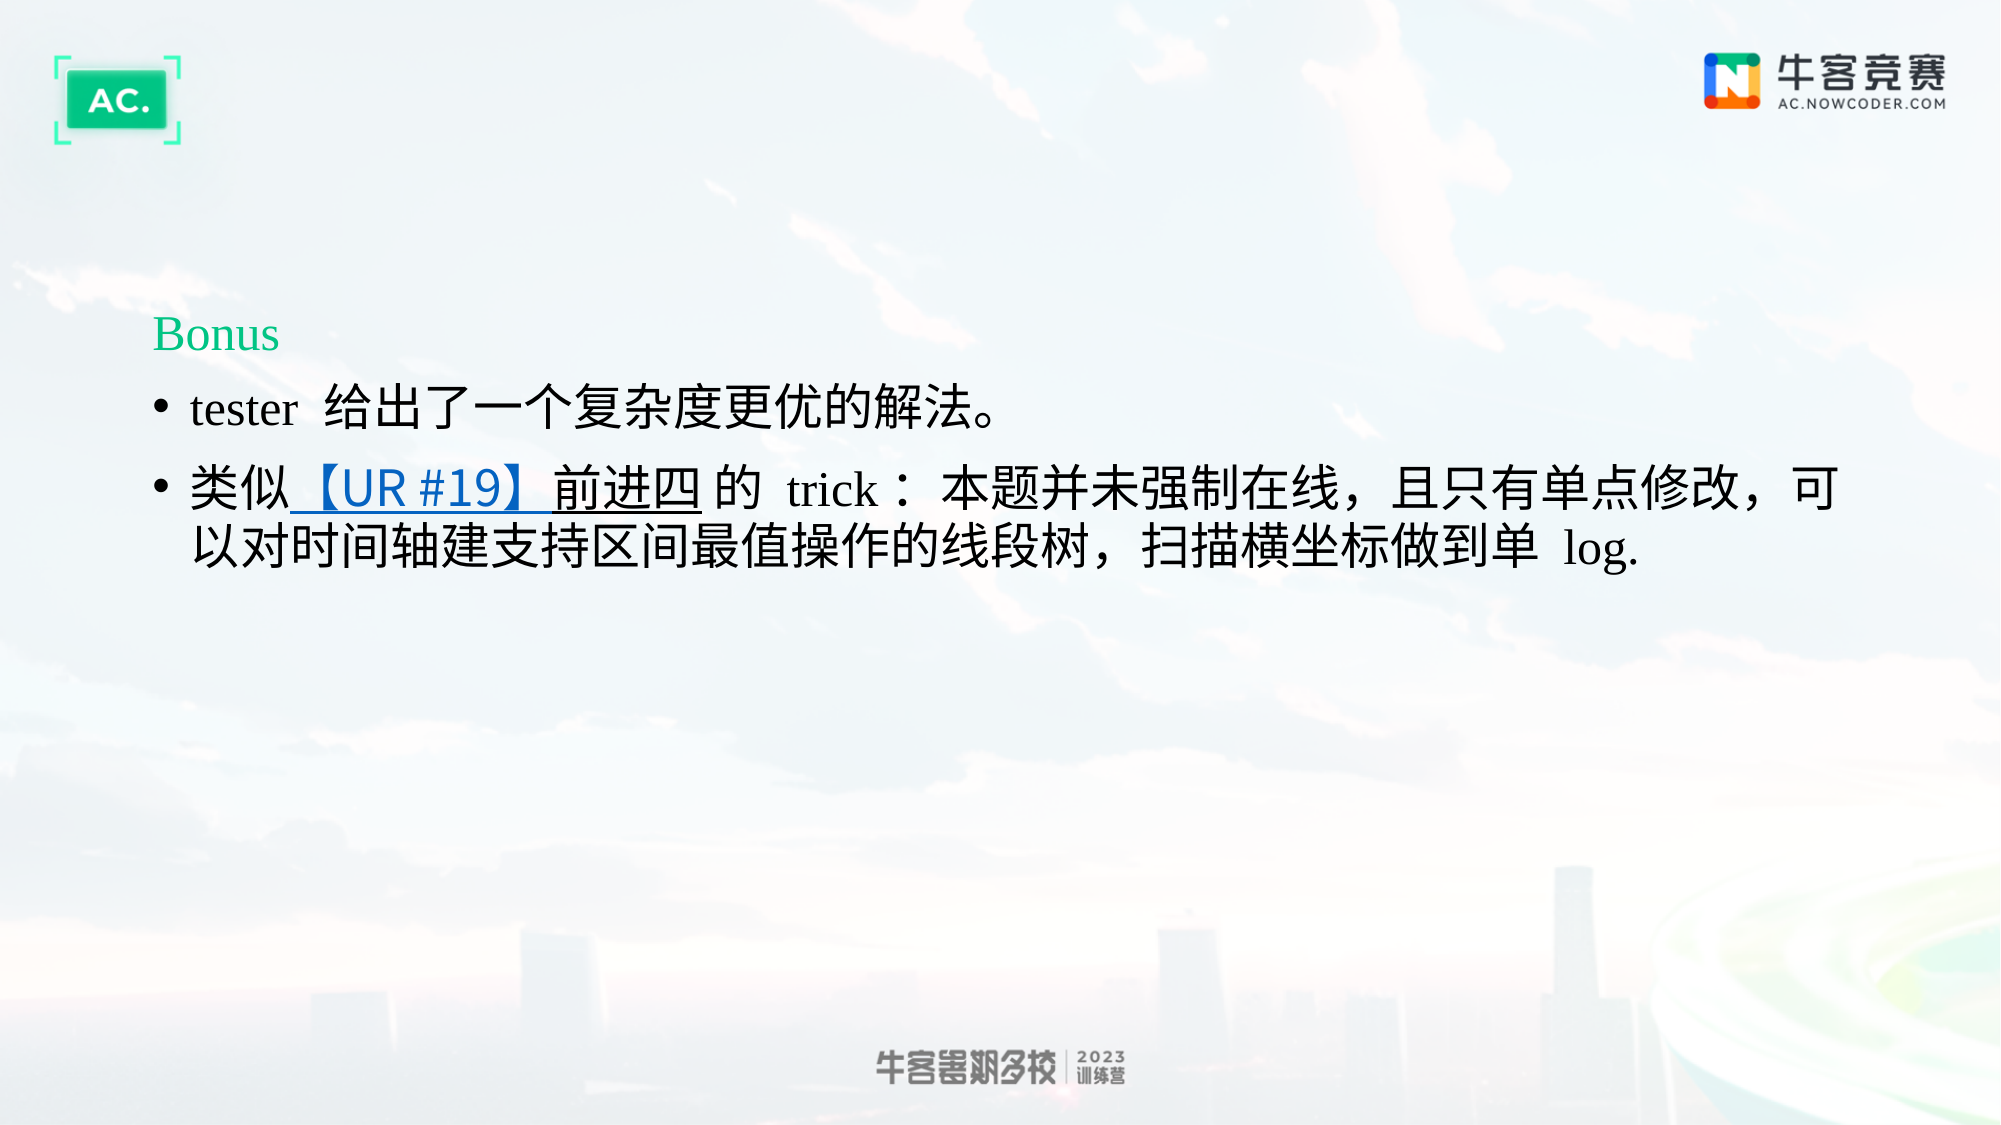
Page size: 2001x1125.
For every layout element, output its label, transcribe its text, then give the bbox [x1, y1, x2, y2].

list Bonus tester 给出了一个复杂度更优的解法。 类似【UR #19】前进四 的 trick：本题并未强制在线，且只有单点修改，可以对时间轴建支持区间最值操作的线段树，扫描横坐标做到单 log. [137, 299, 1863, 1014]
picture [0, 0, 2001, 1125]
